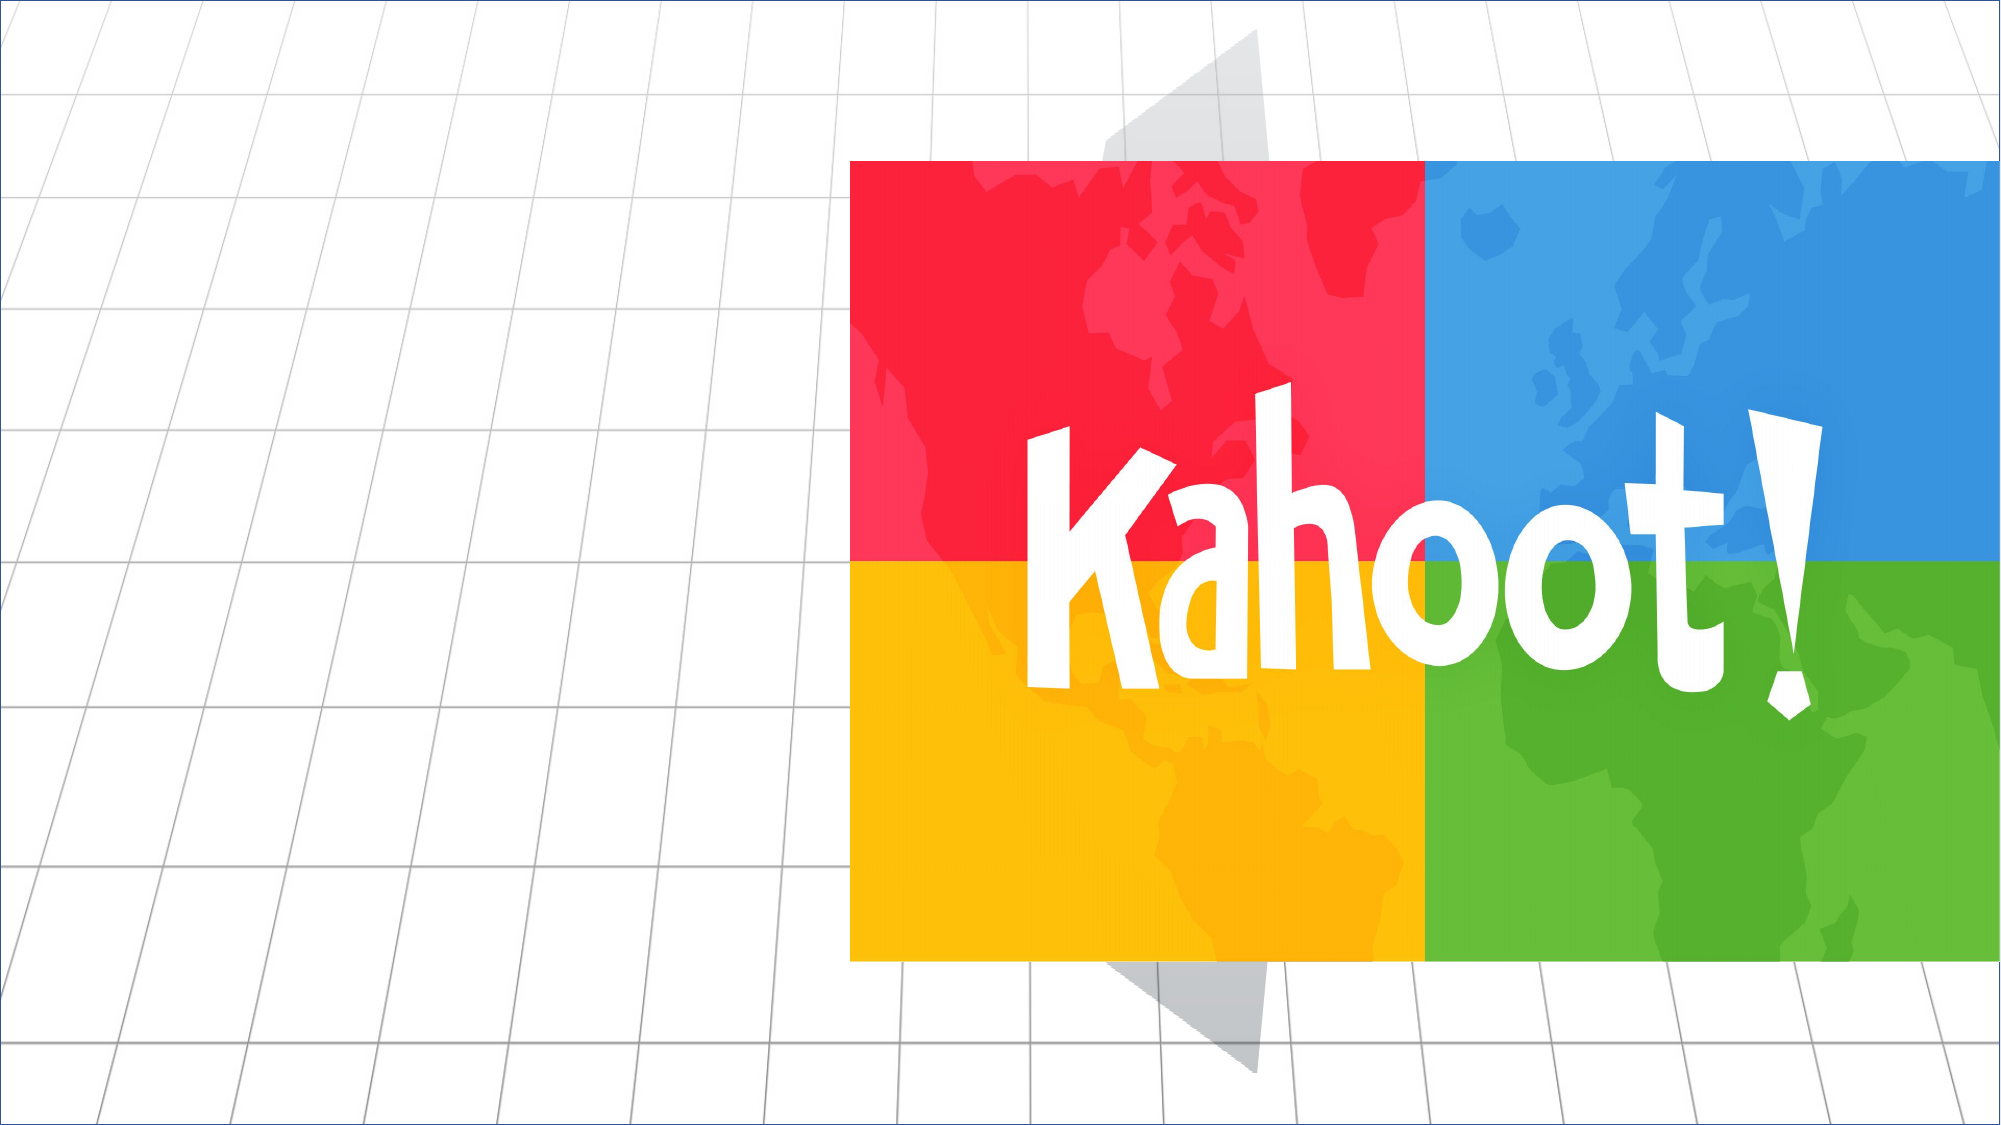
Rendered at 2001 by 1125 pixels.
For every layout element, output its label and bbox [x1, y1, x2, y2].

picture [850, 161, 2000, 962]
